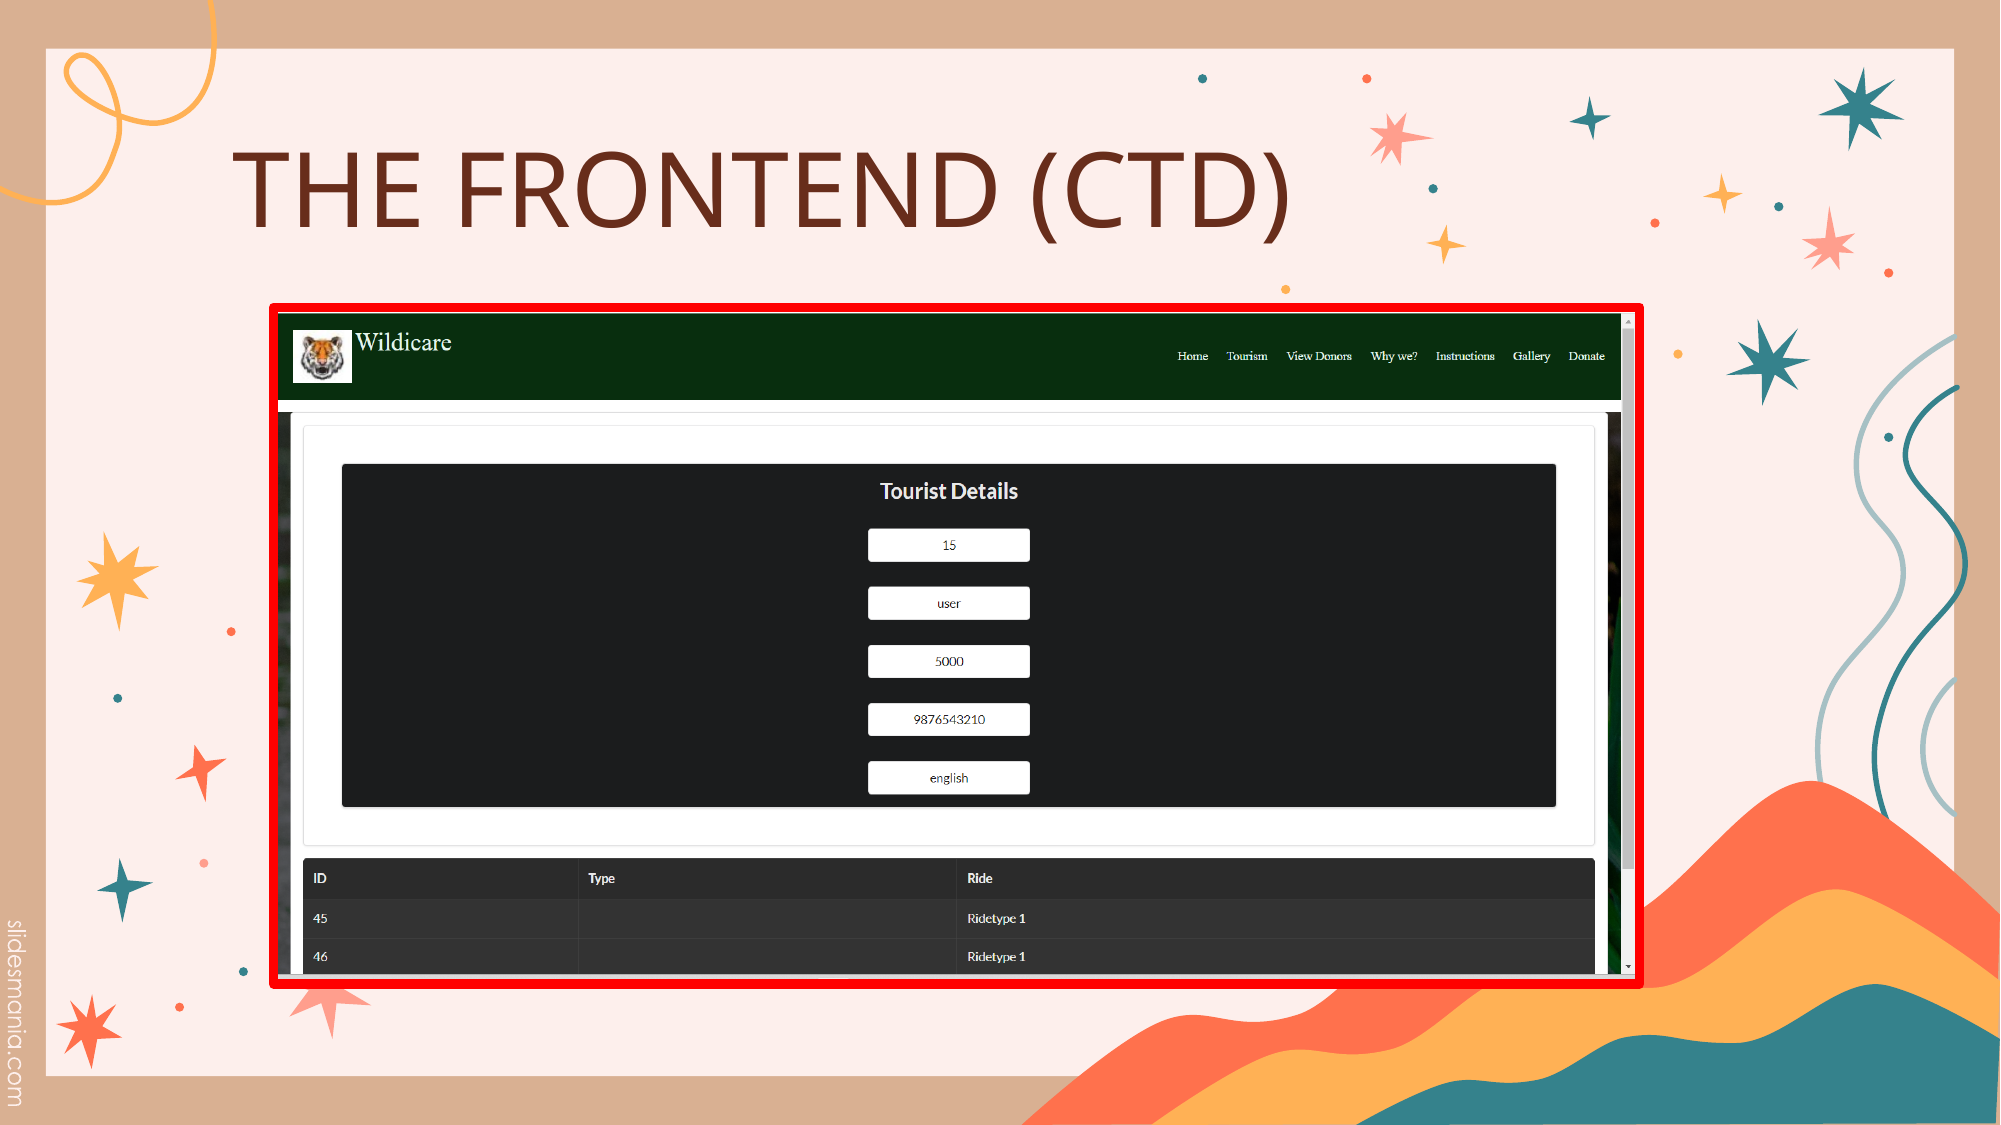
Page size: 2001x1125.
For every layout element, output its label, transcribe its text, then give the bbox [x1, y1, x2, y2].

title THE FRONTEND (CTD) [212, 123, 1491, 249]
picture [277, 311, 1636, 980]
